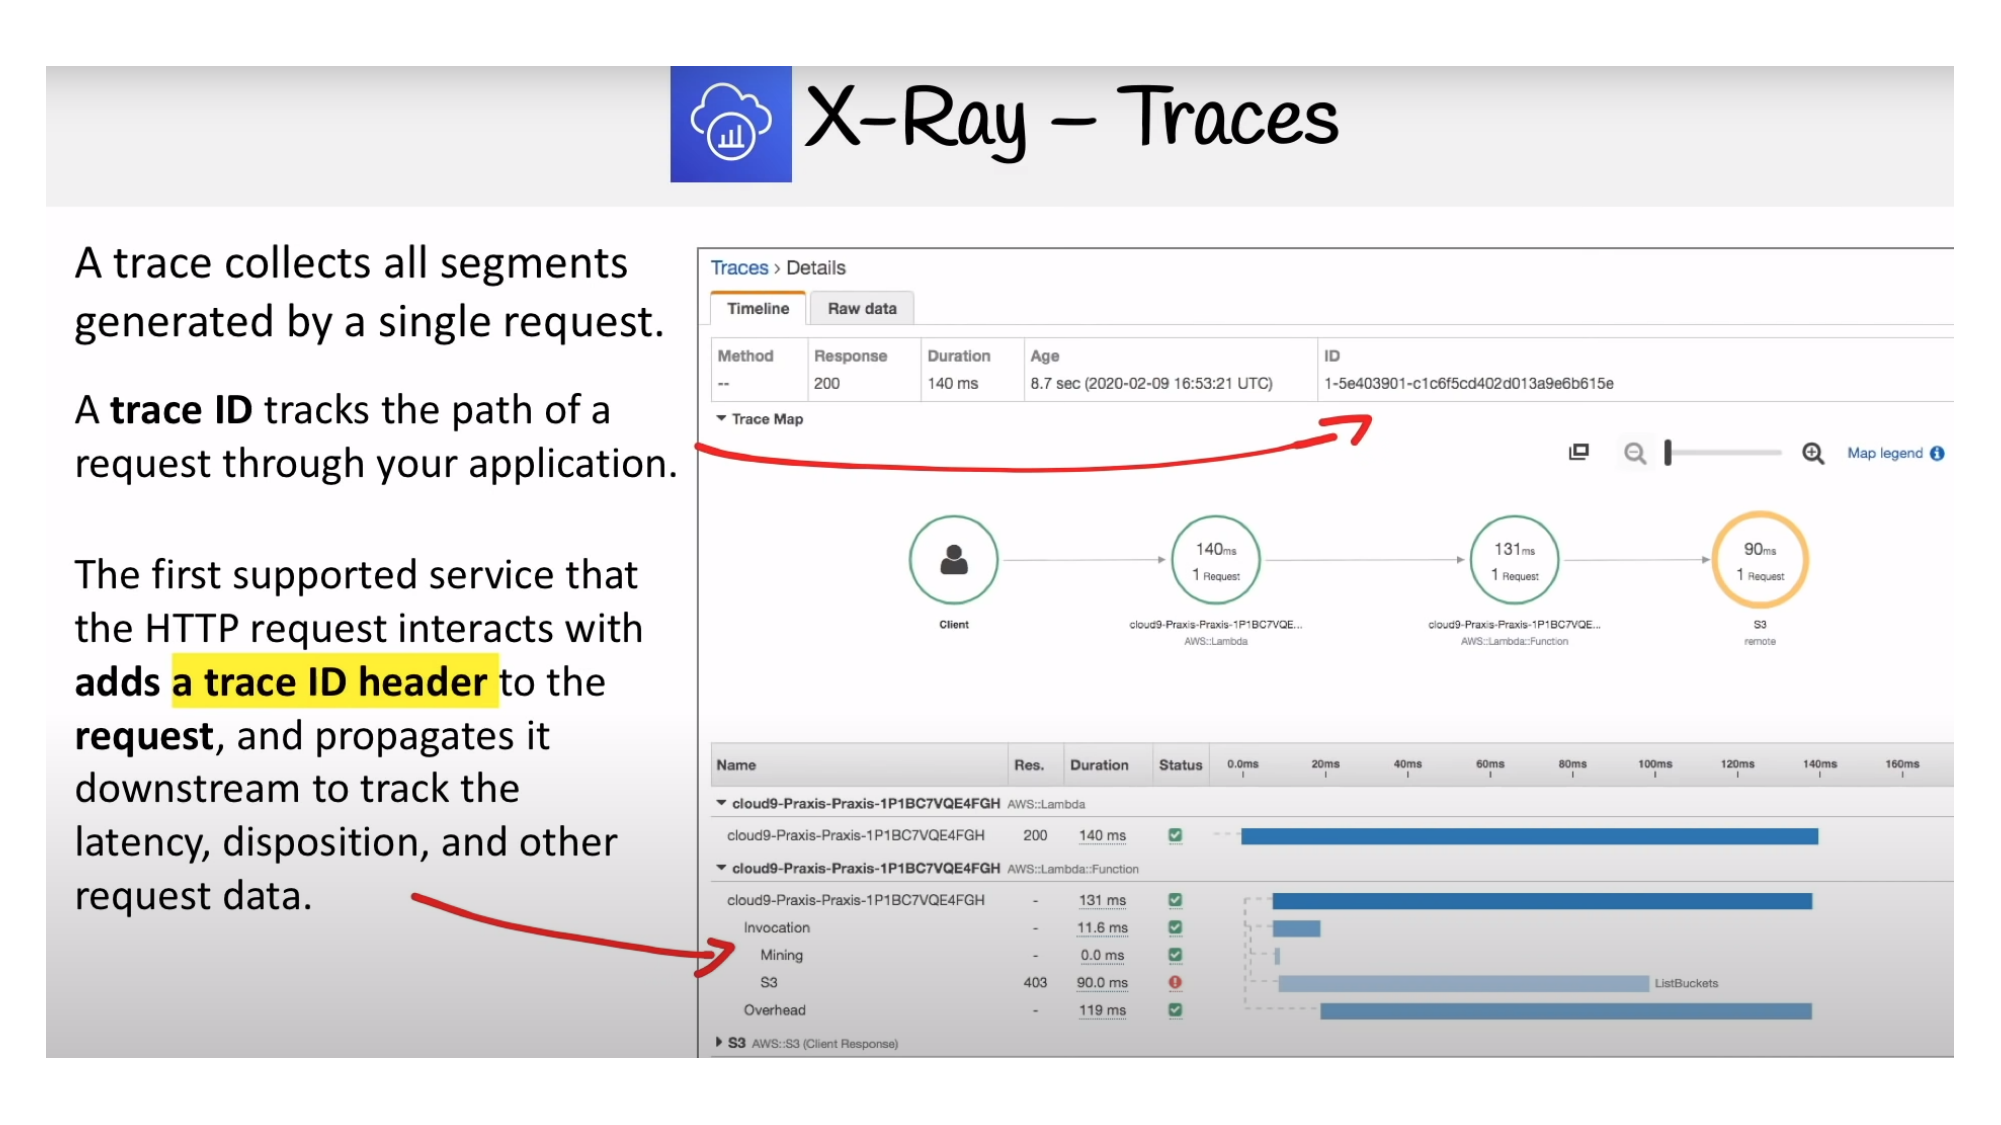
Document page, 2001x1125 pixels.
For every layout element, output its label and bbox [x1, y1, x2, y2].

picture [46, 66, 1954, 1059]
